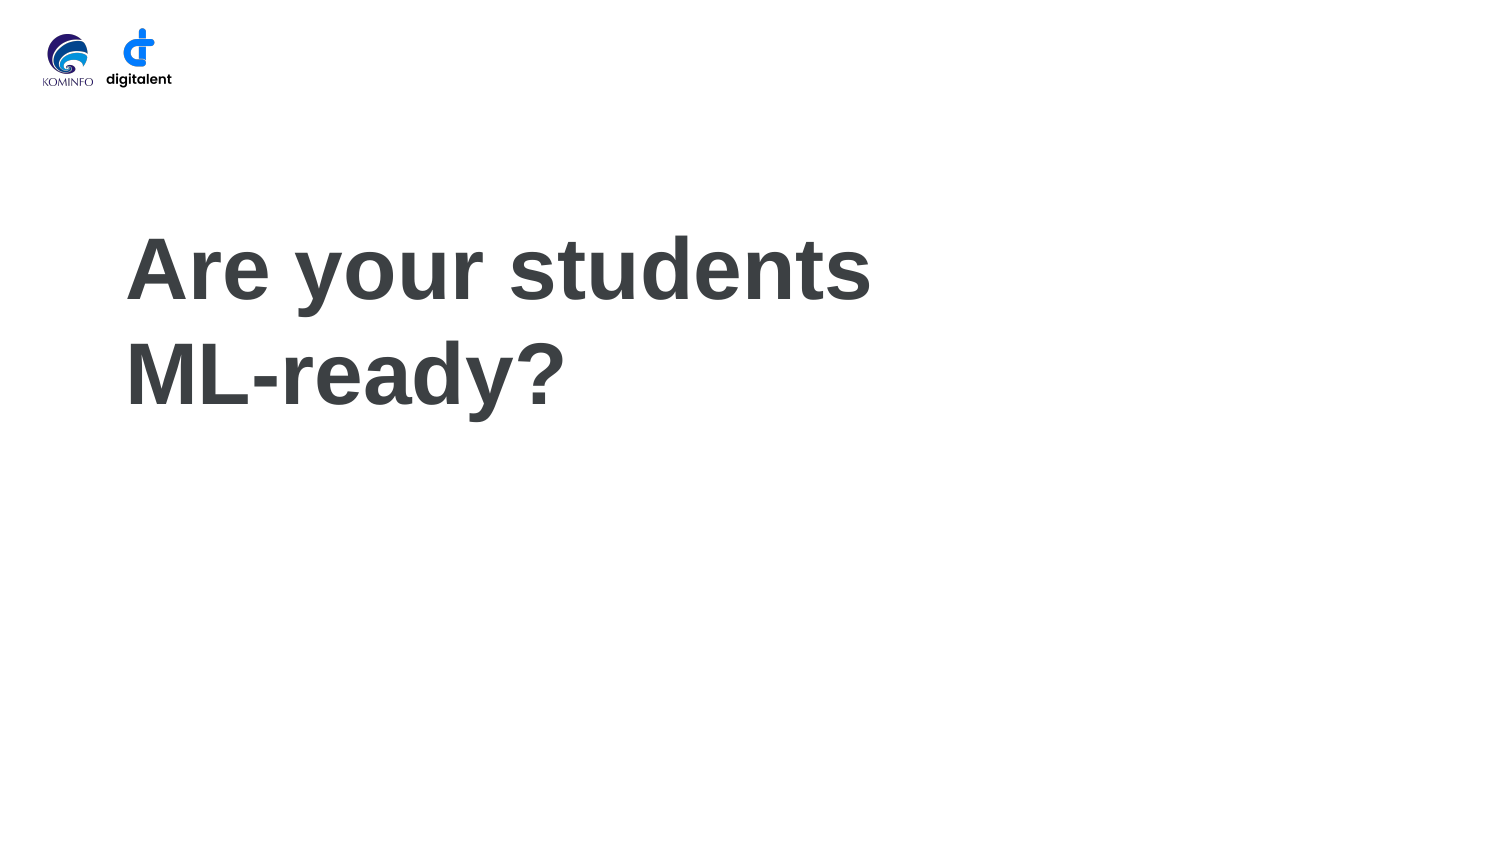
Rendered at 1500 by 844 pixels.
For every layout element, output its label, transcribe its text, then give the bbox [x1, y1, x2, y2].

picture [43, 0, 218, 140]
title Are your students ML-ready? [125, 132, 949, 422]
